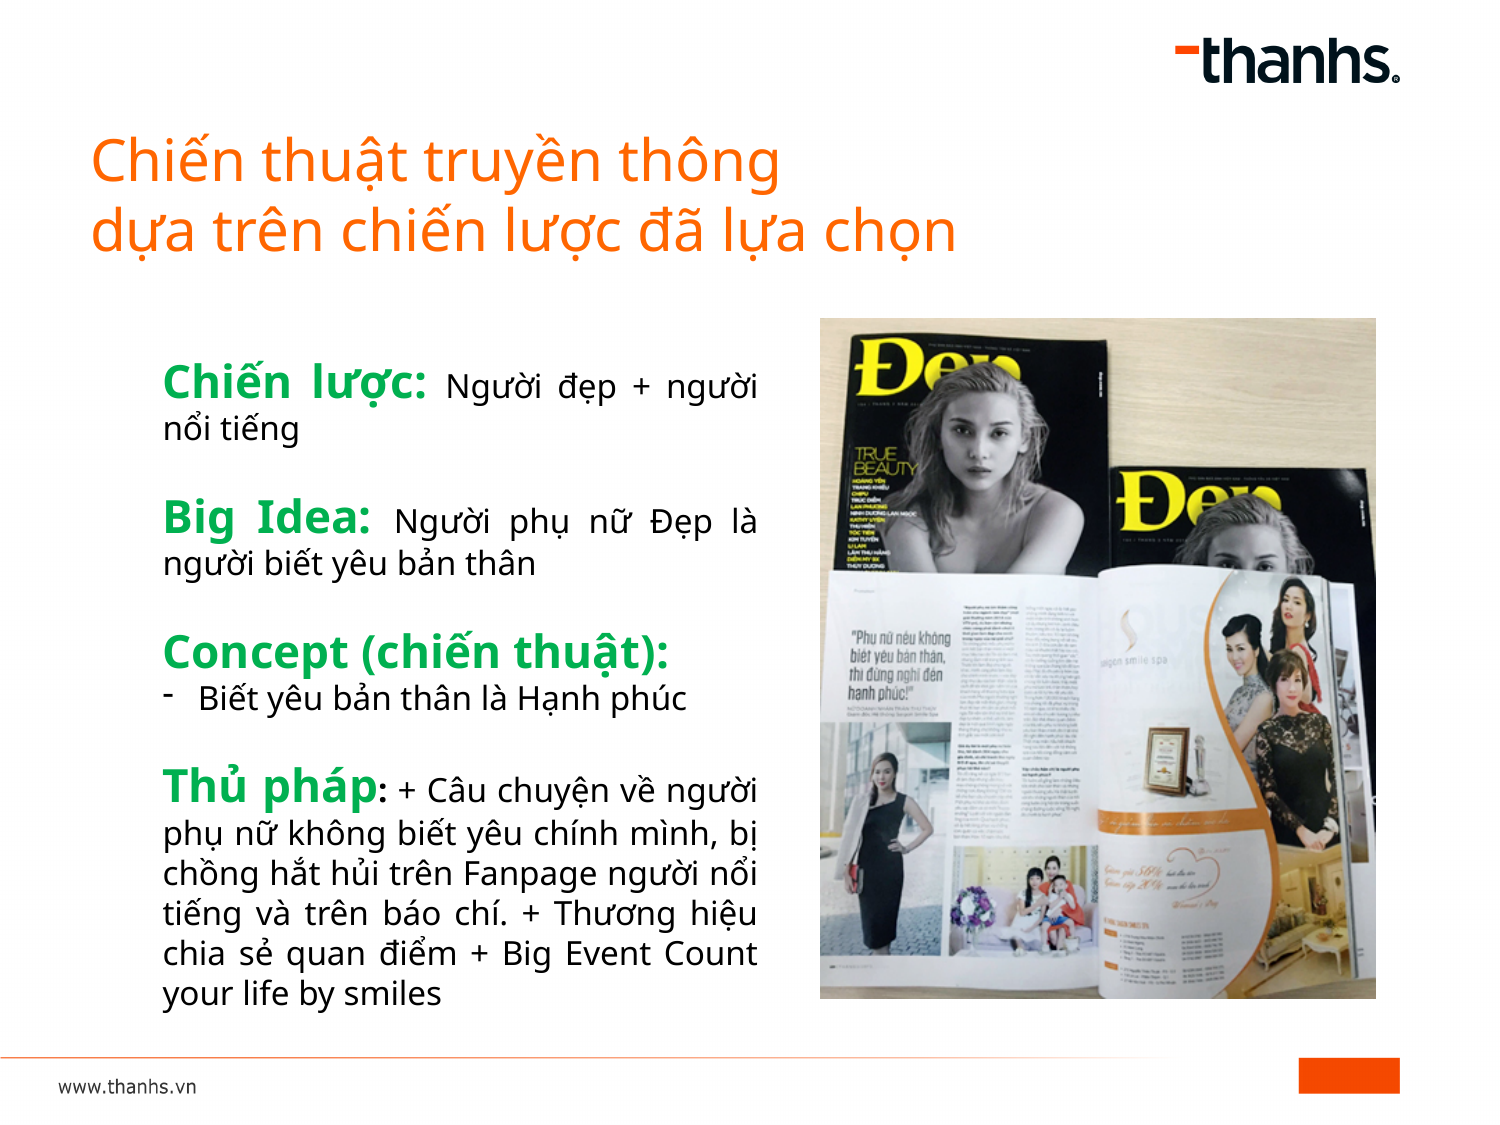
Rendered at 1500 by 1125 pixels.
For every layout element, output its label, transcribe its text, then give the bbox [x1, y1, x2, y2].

title Chiến thuật truyền thông dựa trên chiến lược đã lựa chọn [74, 106, 1377, 280]
picture [0, 0, 1500, 1125]
text_box Chiến lược: Người đẹp + người nổi tiếng Big Idea: Người phụ nữ Đẹp là người biết yêu bản thân Concept (chiến thuật): Biết yêu bản thân là Hạnh phúc Thủ pháp: + Câu chuyện về người phụ nữ không biết yêu chính mình, bị chồng hắt hủi trên Fanpage người nổi tiếng và trên báo chí. + Thương hiệu chia sẻ quan điểm + Big Event Count your life by smiles [147, 345, 774, 1019]
